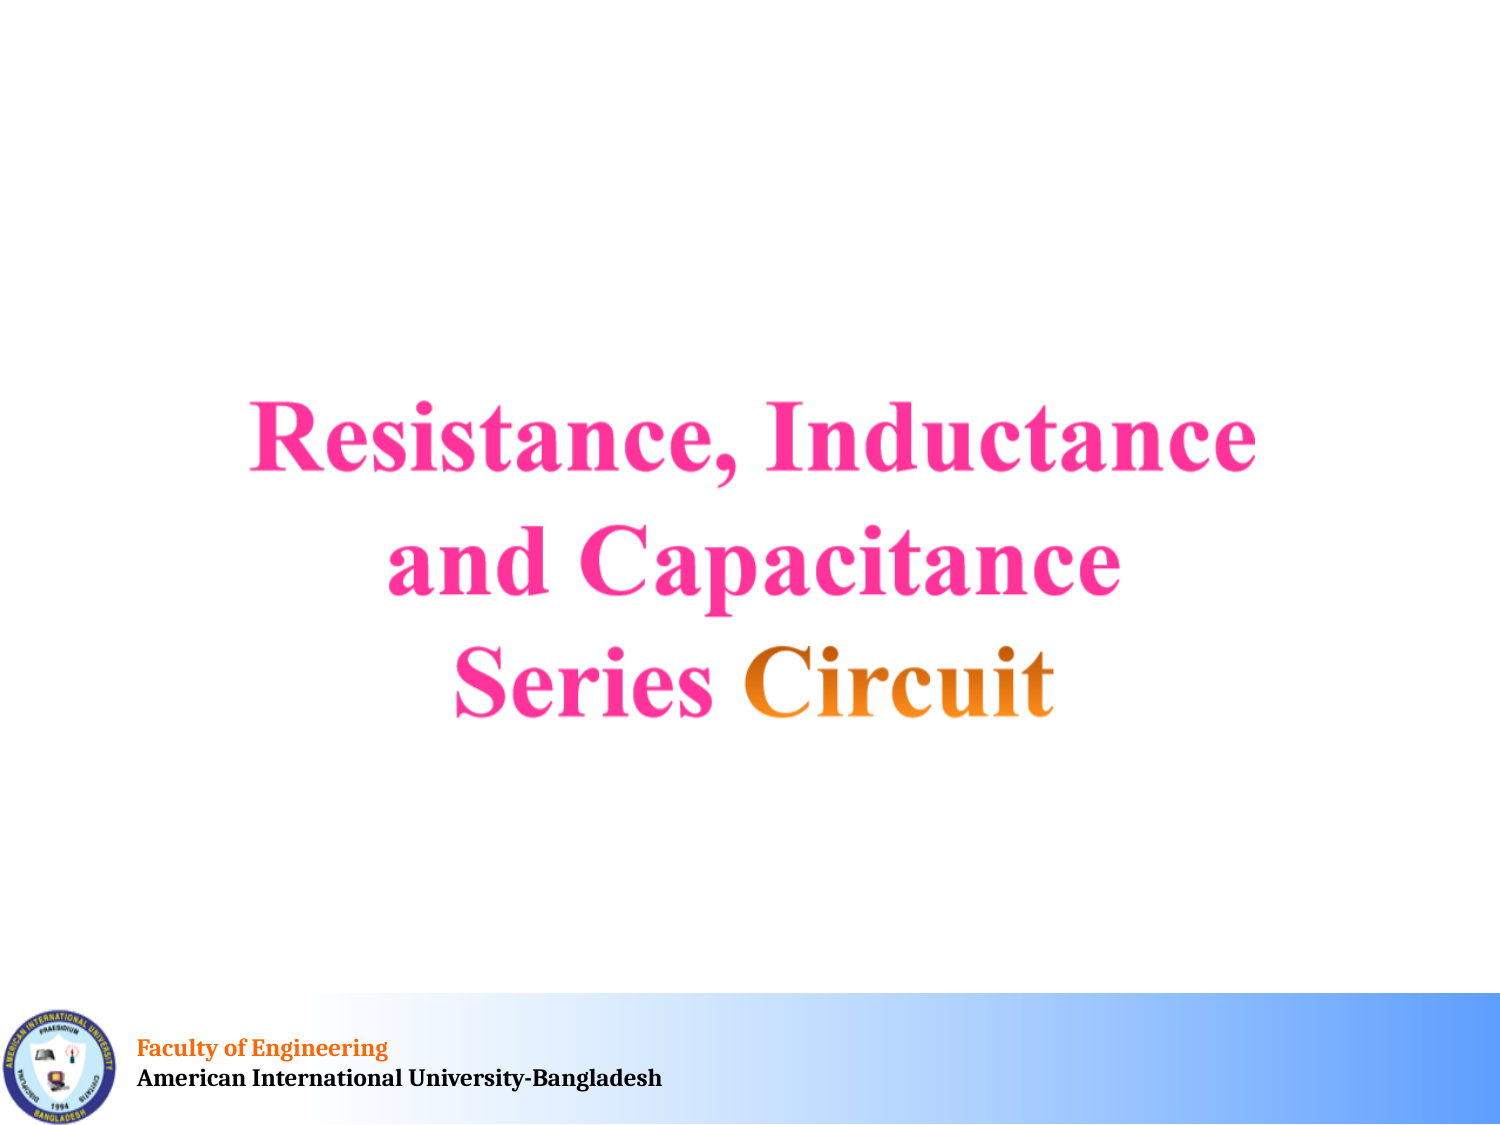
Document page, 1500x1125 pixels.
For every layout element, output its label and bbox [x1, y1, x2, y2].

picture [245, 359, 1255, 766]
picture [0, 1007, 119, 1125]
